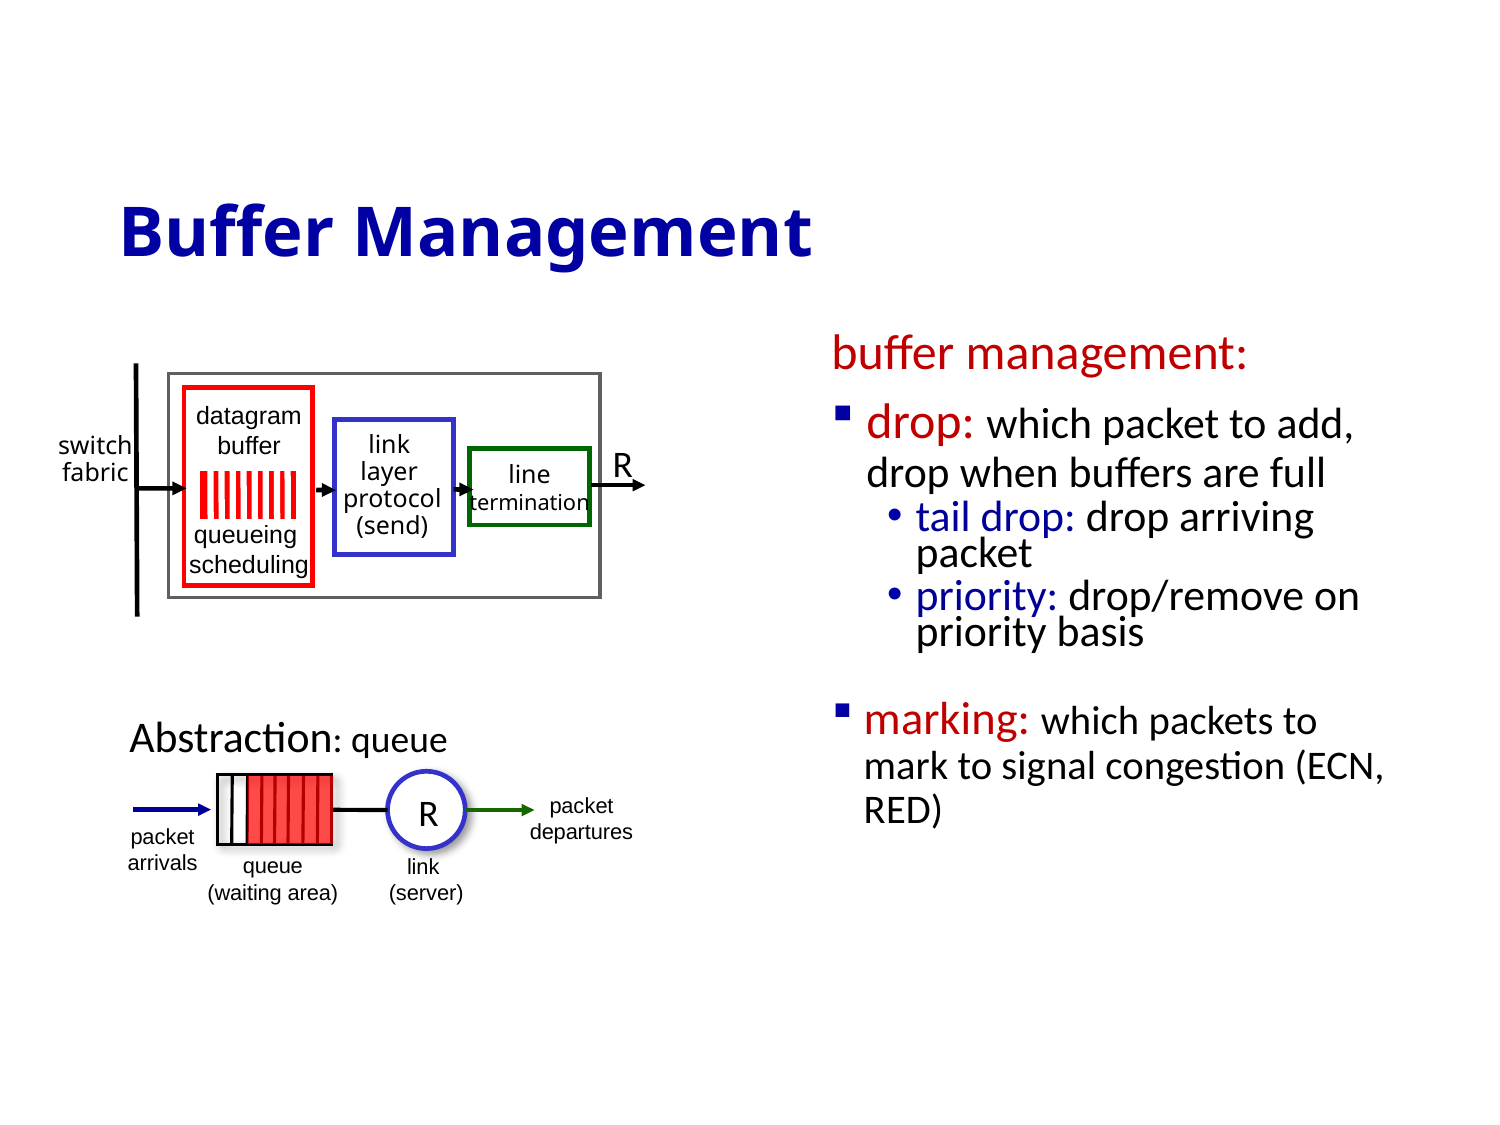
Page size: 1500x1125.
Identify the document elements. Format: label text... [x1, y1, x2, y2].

text_box buffer management: drop: which packet to add, drop when buffers are full tail drop: drop arriving packet priority: drop/remove on priority basis [818, 320, 1430, 937]
text_box [453, 483, 474, 496]
text_box [168, 373, 601, 489]
text_box link layer protocol (send) [338, 437, 447, 534]
text_box [325, 484, 336, 496]
text_box switch fabric [137, 412, 150, 488]
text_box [173, 387, 325, 589]
text_box R [597, 433, 648, 493]
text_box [111, 701, 650, 914]
title Buffer Management [103, 178, 1397, 289]
text_box [168, 486, 601, 598]
text_box [334, 419, 454, 555]
text_box marking: which packets to mark to signal congestion (ECN, RED) [805, 688, 1417, 839]
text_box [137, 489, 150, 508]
text_box switch fabric [40, 412, 136, 508]
text_box line termination [469, 448, 590, 526]
